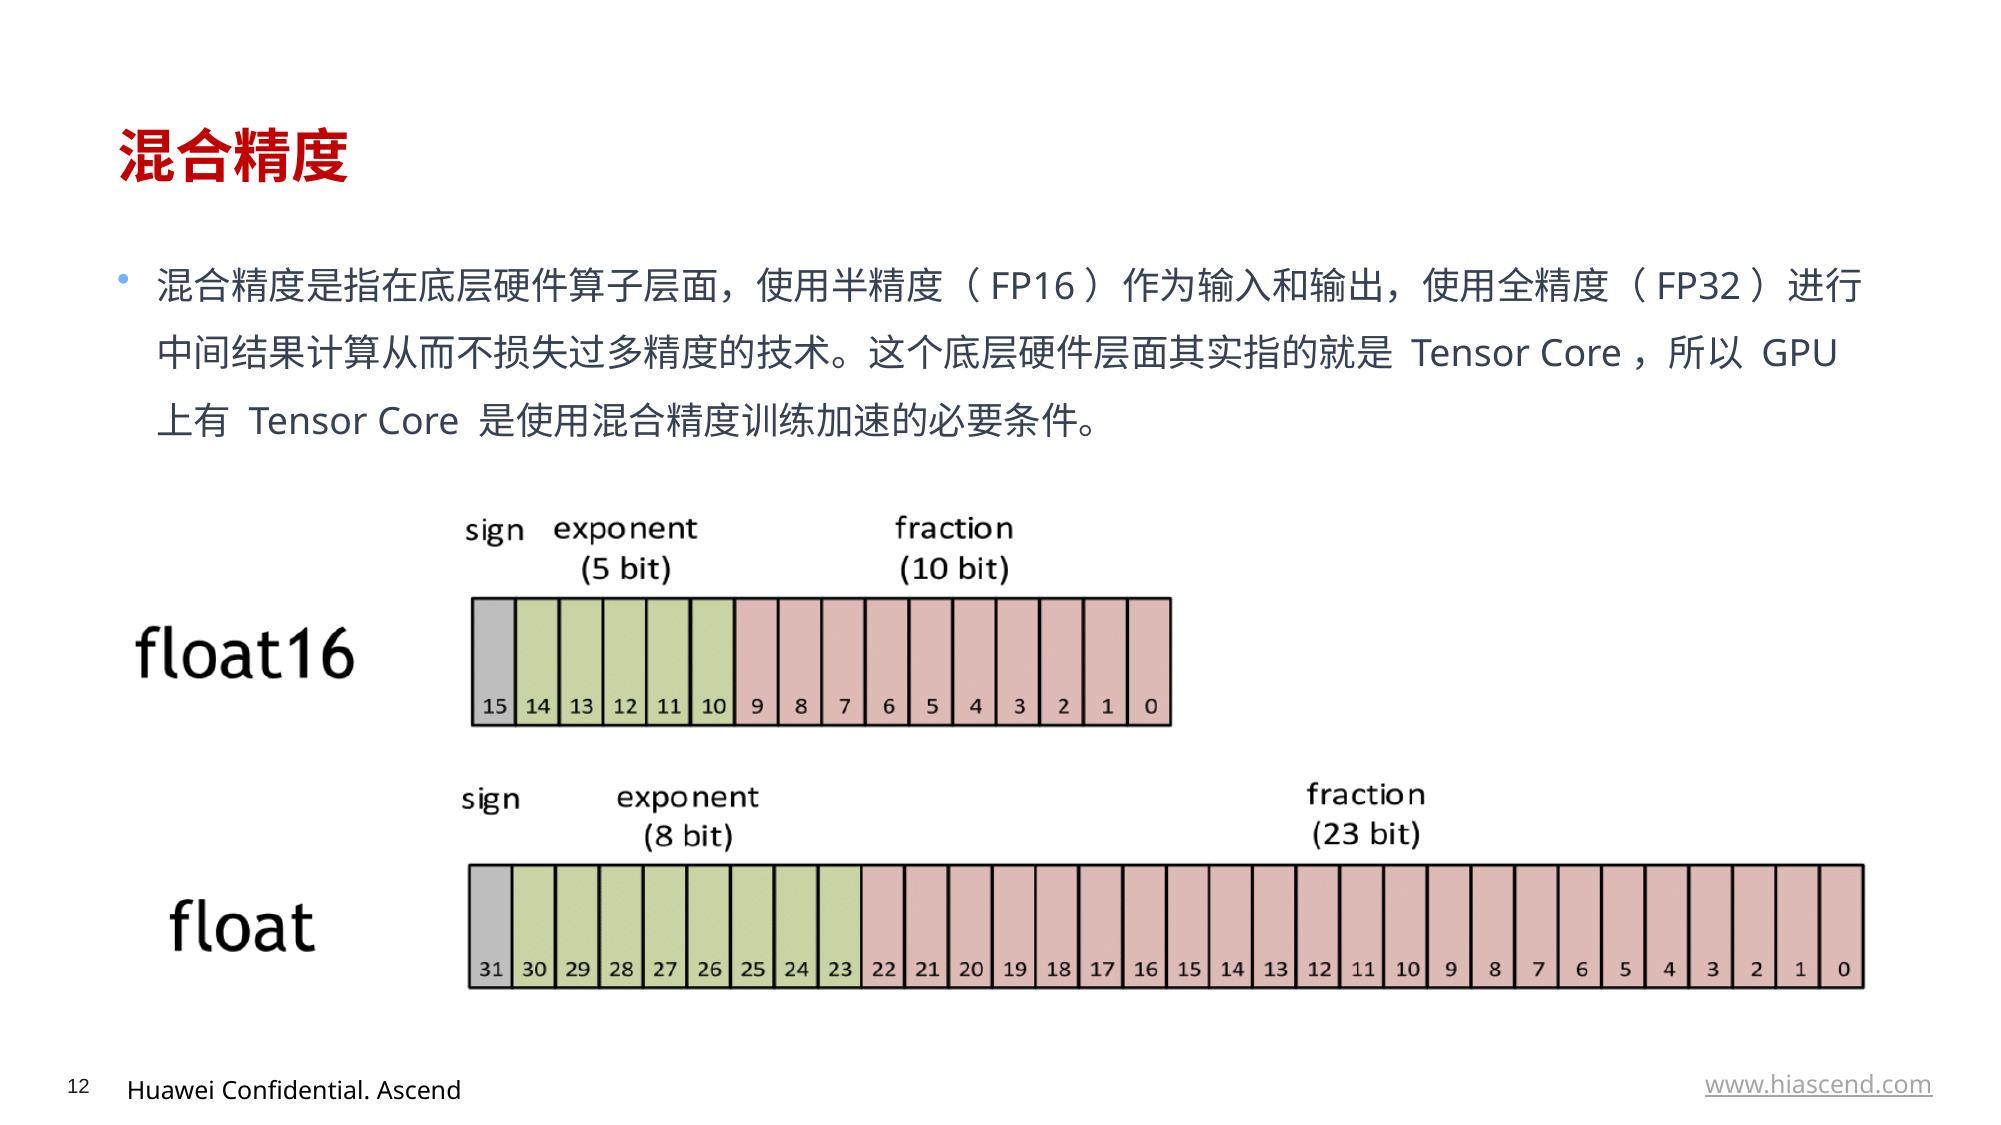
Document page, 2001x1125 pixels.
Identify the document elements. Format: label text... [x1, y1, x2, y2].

title 混合精度 [102, 111, 1901, 209]
list 混合精度是指在底层硬件算子层面，使用半精度（FP16）作为输入和输出，使用全精度（FP32）进行中间结果计算从而不损失过多精度的技术。这个底层硬件层面其实指的就是 Tensor Core，所以 GPU 上有 Tensor Core 是使用混合精度训练加速的必要条件。 [102, 231, 1901, 480]
picture [121, 506, 1882, 999]
